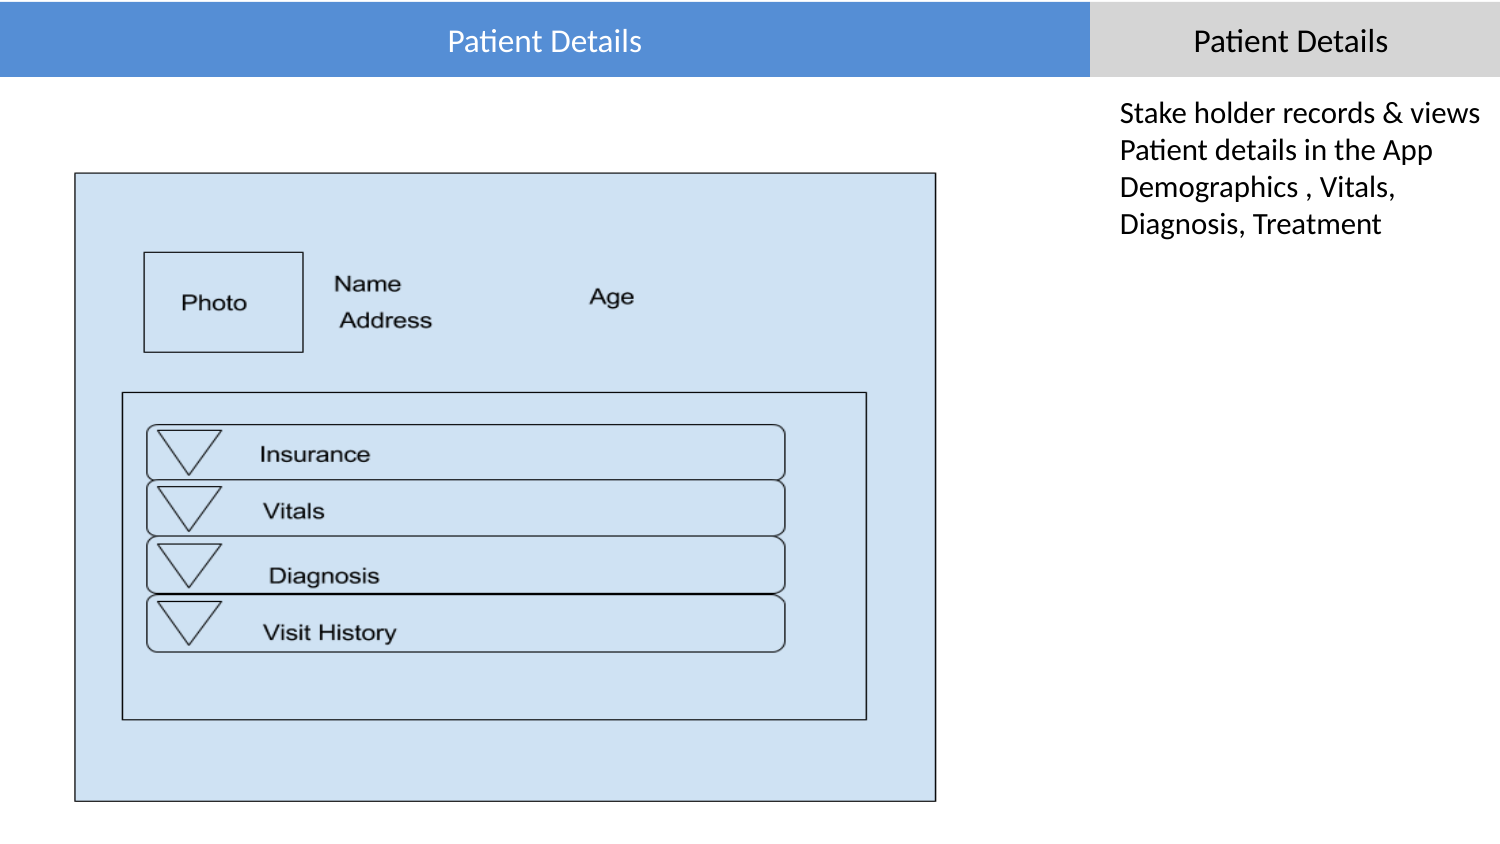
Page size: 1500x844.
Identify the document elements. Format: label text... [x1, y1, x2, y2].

text_box Patient Details [1092, 0, 1500, 79]
text_box Stake holder records & views Patient details in the App Demographics , Vitals, Diagnosis, Treatment [1103, 83, 1500, 836]
text_box Patient Details [0, 0, 1092, 79]
picture [69, 168, 951, 810]
text_box [0, 79, 1092, 844]
